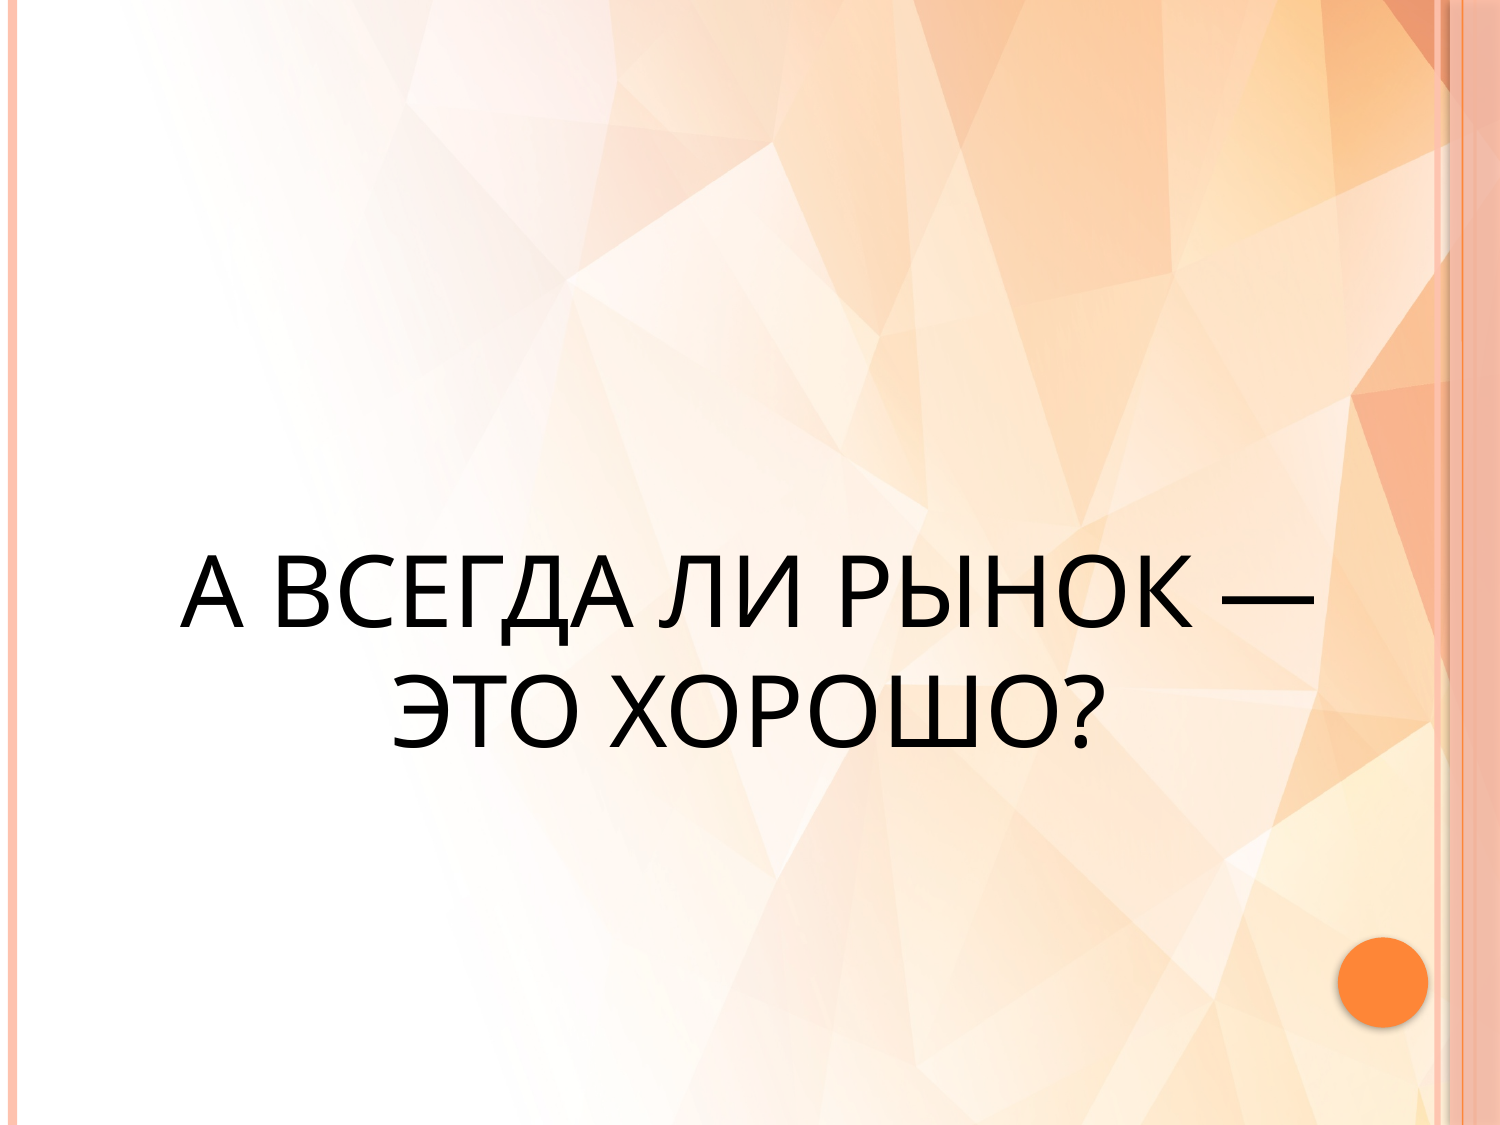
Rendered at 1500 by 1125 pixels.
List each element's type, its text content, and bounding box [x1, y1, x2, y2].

title А всегда ли рынок — это хорошо? [137, 350, 1363, 775]
